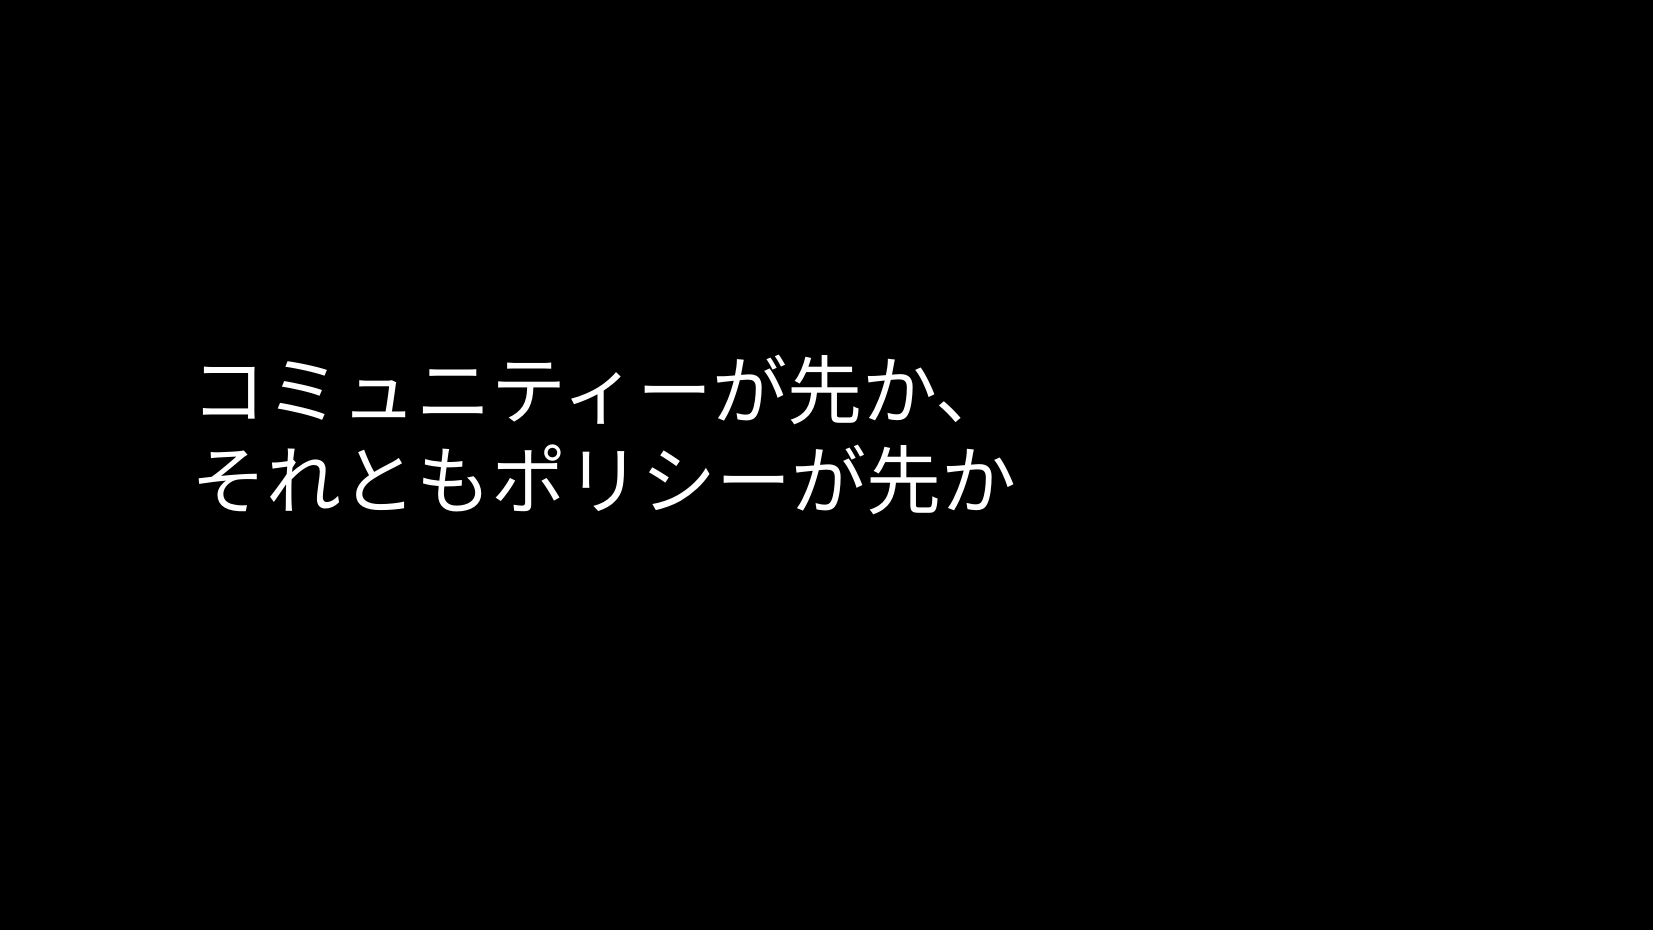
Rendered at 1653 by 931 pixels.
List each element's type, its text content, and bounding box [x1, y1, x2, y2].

title コミュニティーが先か、 それともポリシーが先か [176, 229, 1119, 637]
